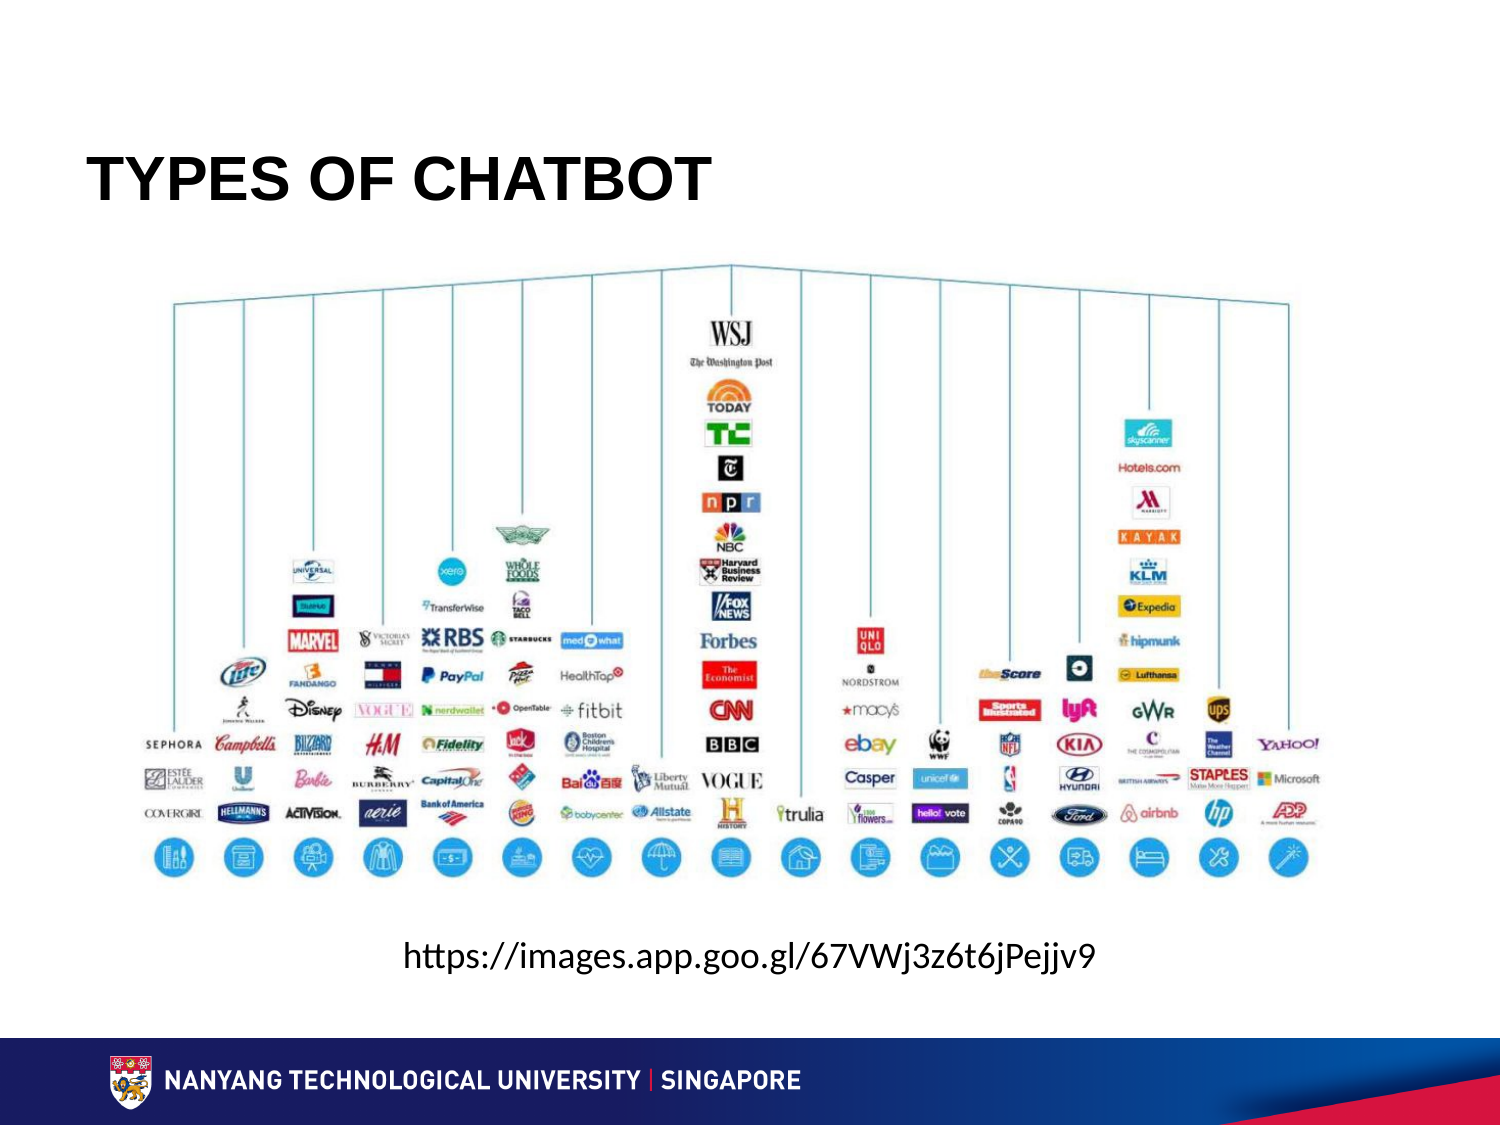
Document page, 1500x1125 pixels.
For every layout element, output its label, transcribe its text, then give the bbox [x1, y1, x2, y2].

title types of chatbot [75, 81, 1425, 269]
picture [74, 250, 1384, 906]
text_box https://images.app.goo.gl/67VWj3z6t6jPejjv9 [388, 923, 1112, 983]
picture [0, 1038, 1500, 1125]
